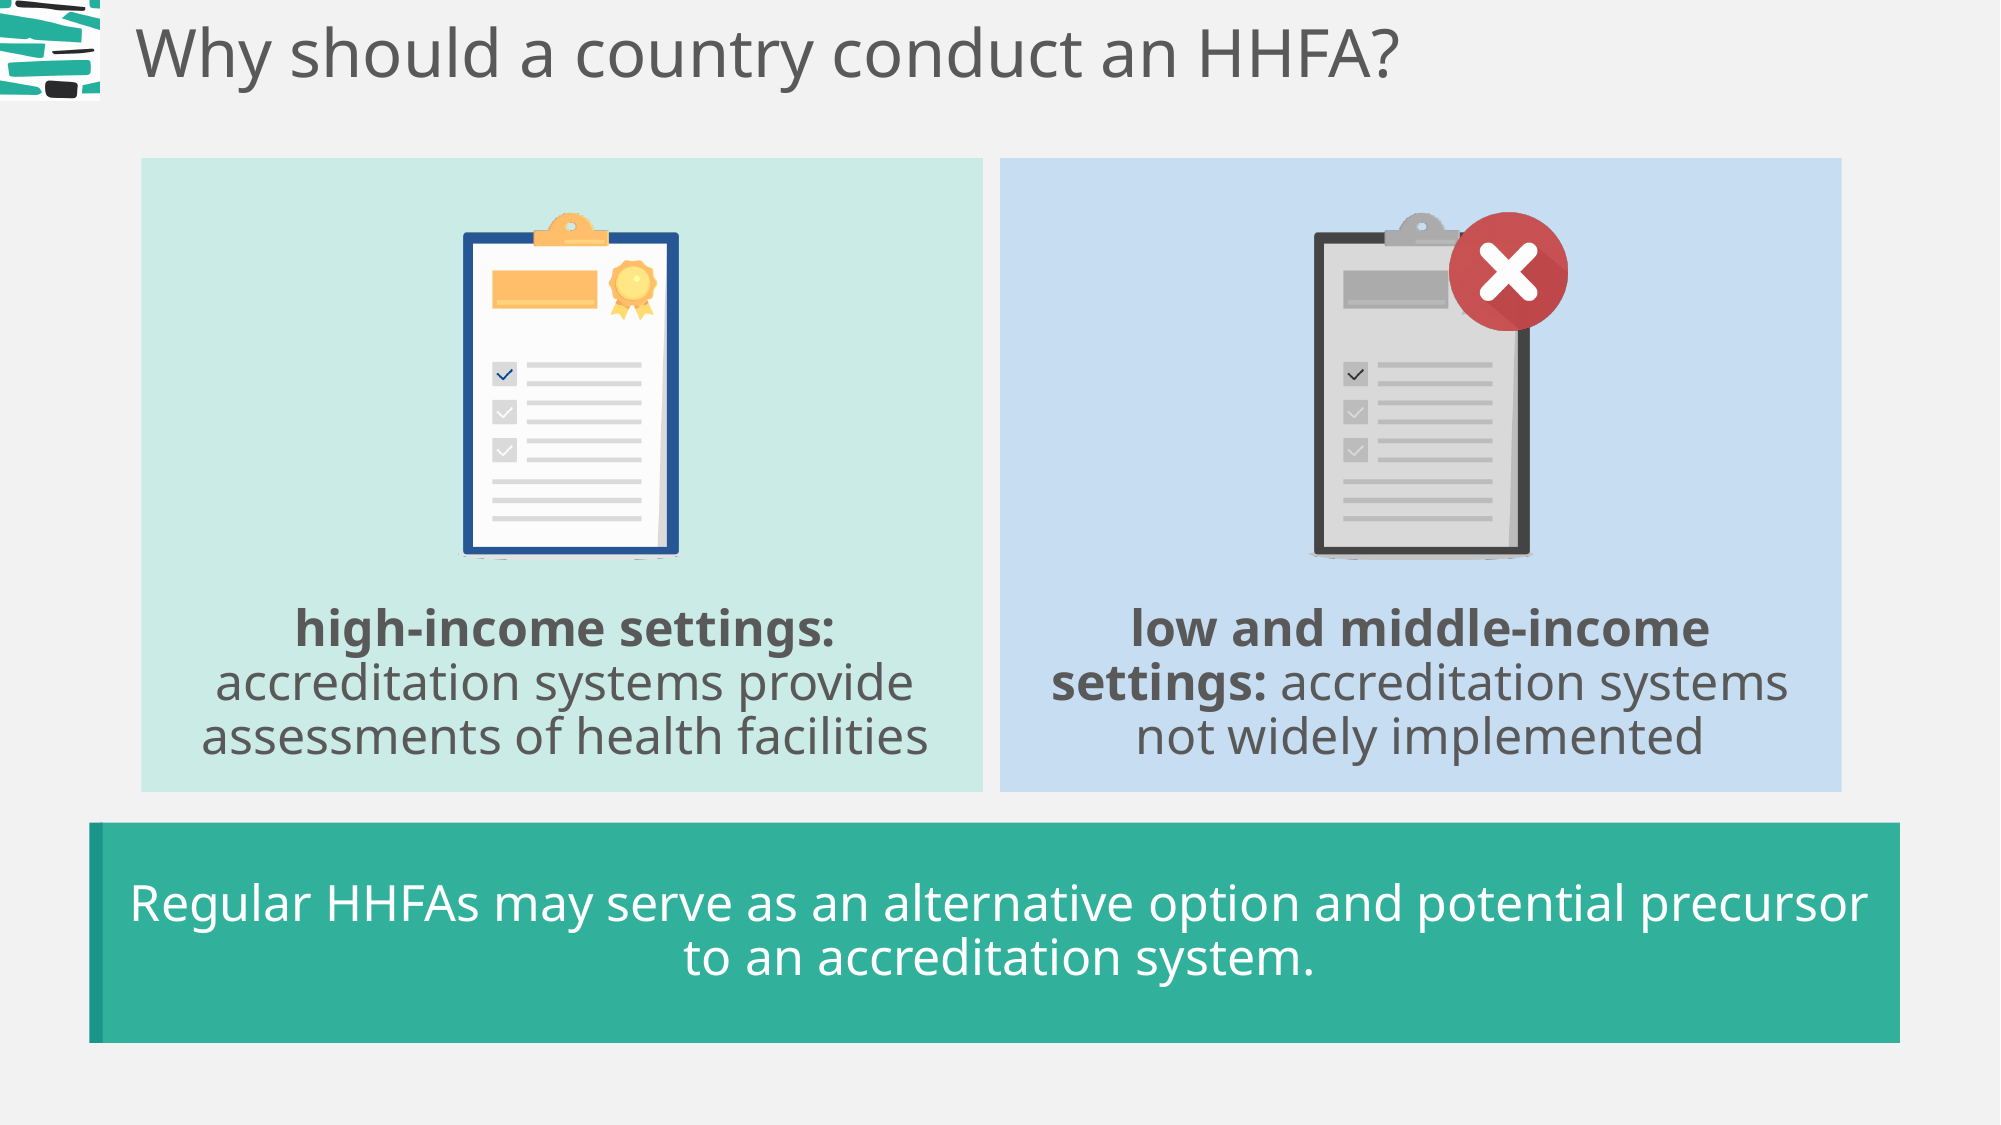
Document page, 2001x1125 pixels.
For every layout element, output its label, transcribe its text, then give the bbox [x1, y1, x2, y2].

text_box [0, 0, 1977, 101]
text_box [1000, 158, 1842, 792]
text_box low and middle-income settings: accreditation systems not widely implemented [1014, 596, 1827, 774]
text_box high-income settings: accreditation systems provide assessments of health facilities [172, 596, 959, 774]
text_box Regular HHFAs may serve as an alternative option and potential precursor to an accreditation system. [104, 822, 1900, 1043]
text_box [141, 158, 983, 792]
picture [1309, 212, 1568, 560]
picture [458, 212, 682, 560]
text_box [88, 821, 104, 1044]
